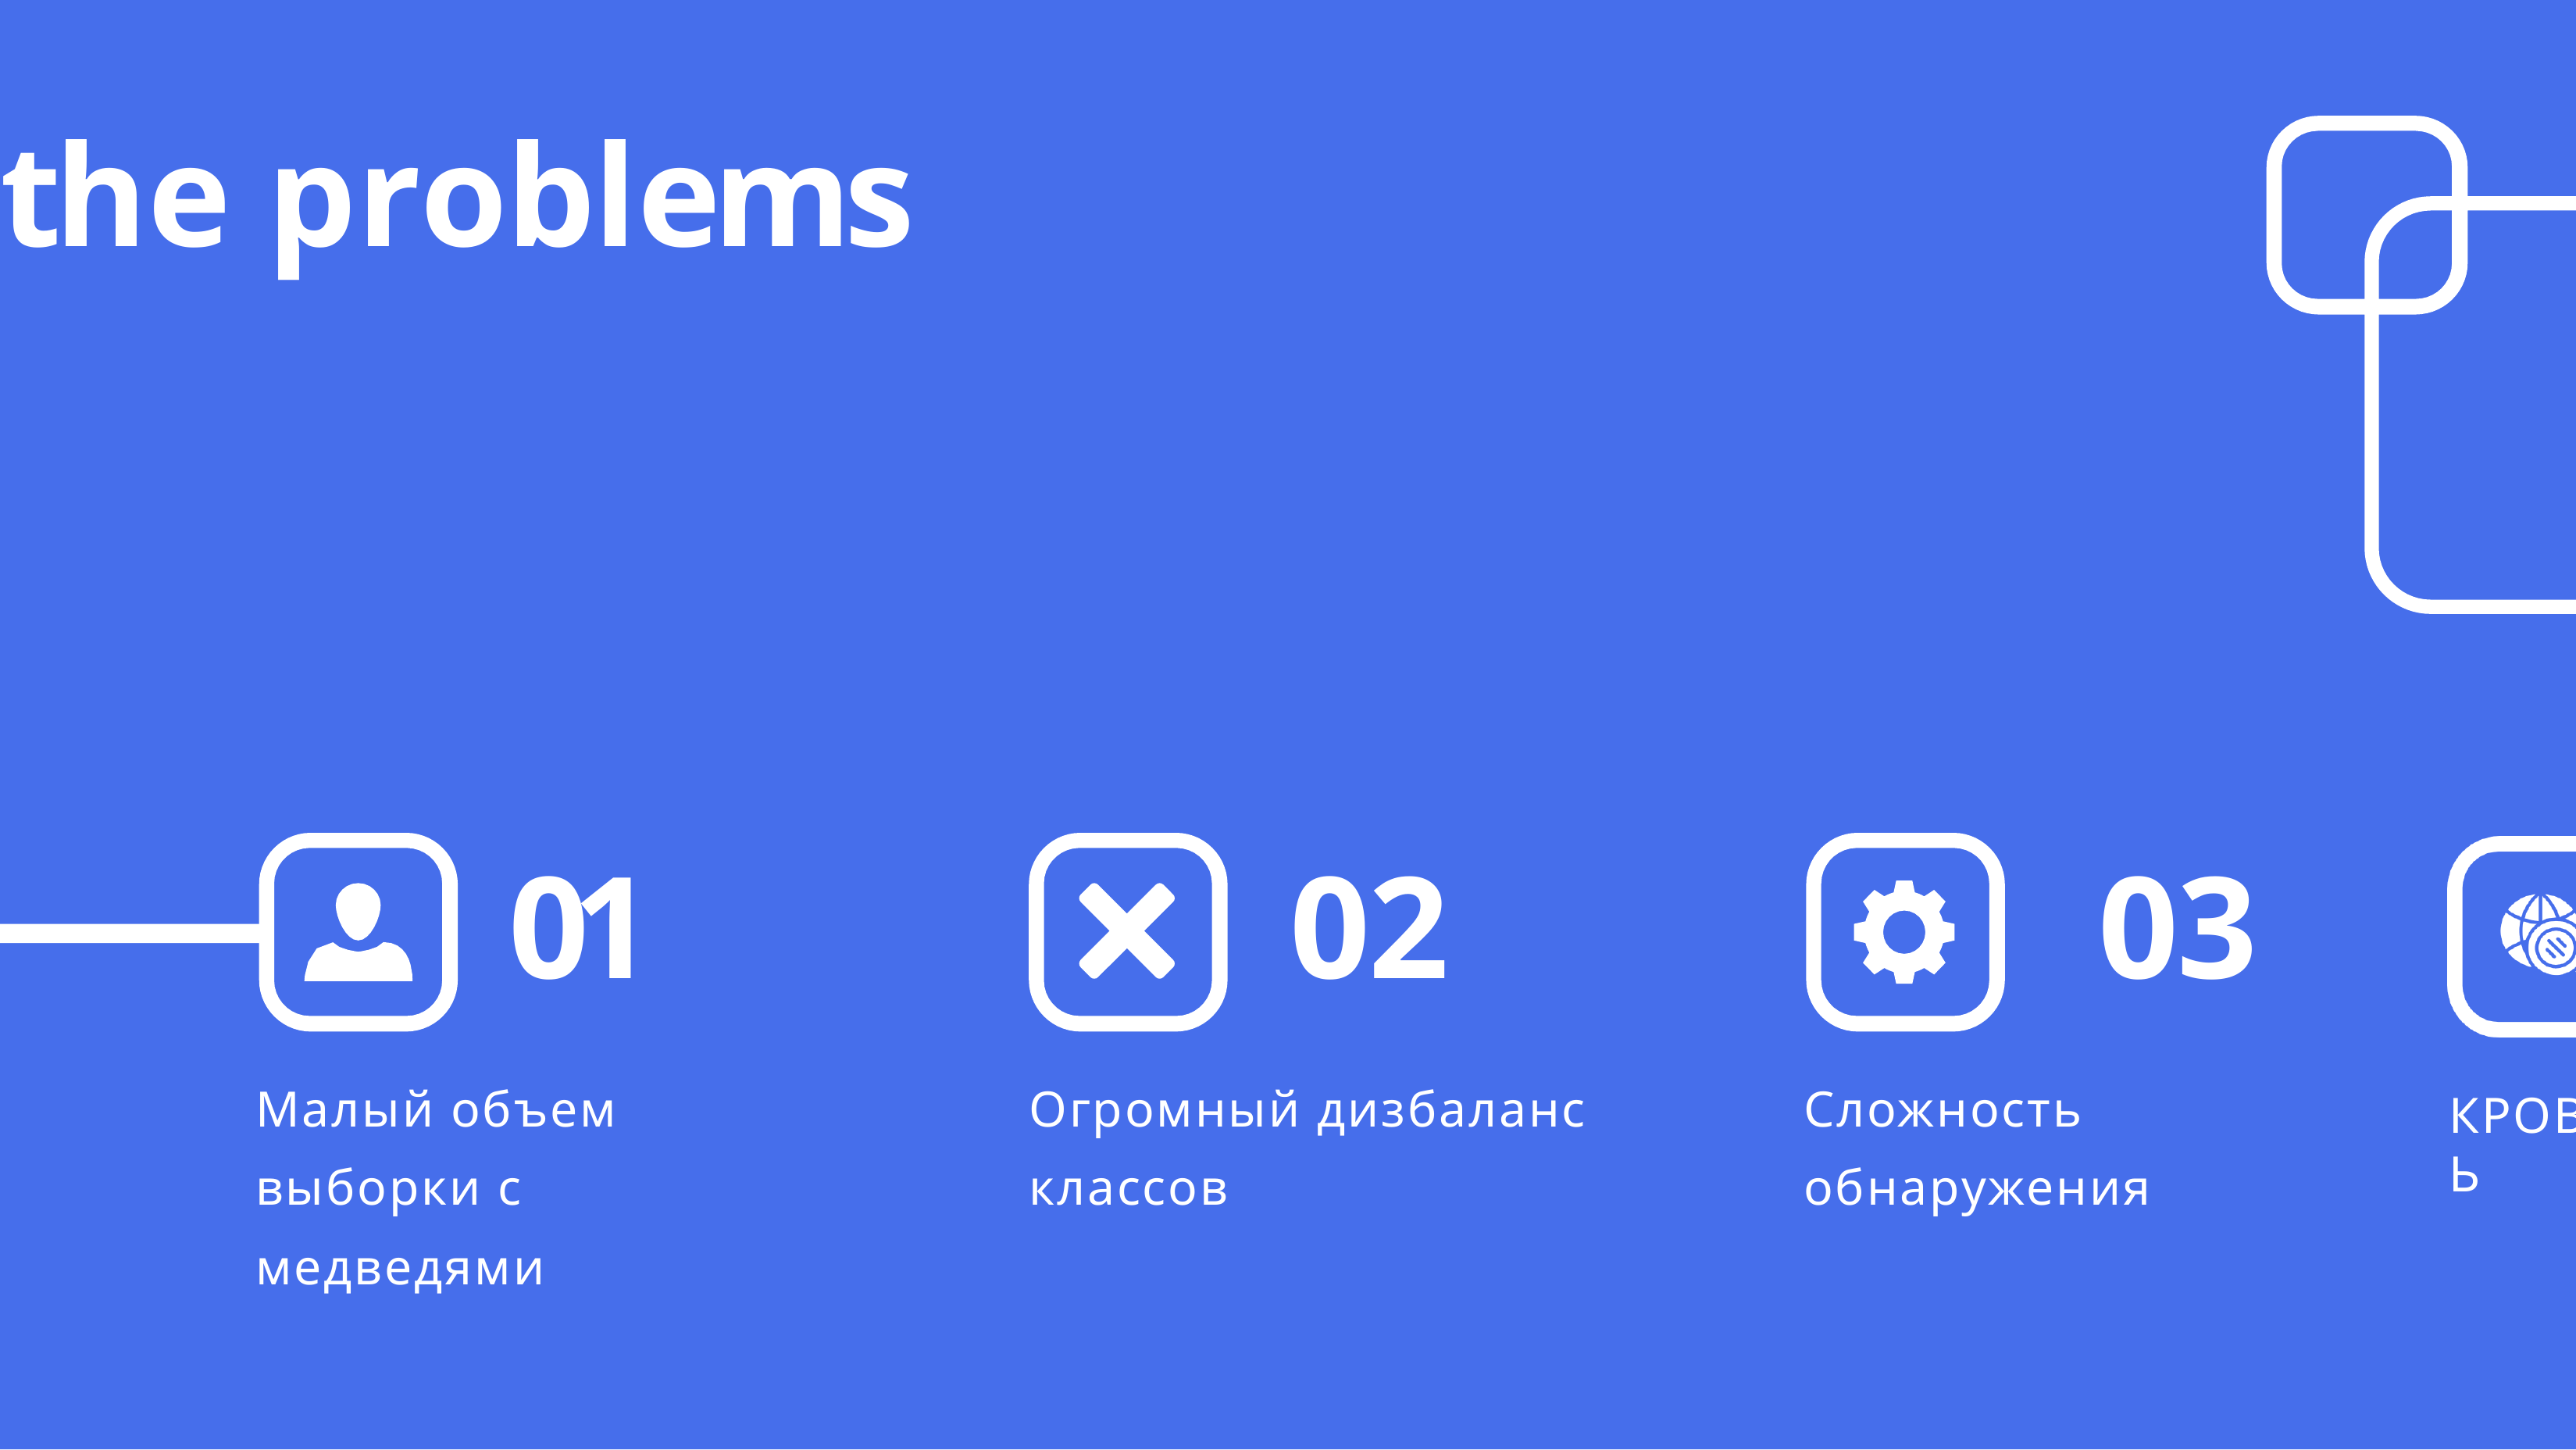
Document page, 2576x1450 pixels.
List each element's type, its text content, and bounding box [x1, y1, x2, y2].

text_box 01 Малый объем [254, 836, 667, 1138]
picture [2447, 836, 2576, 1038]
title the problems [0, 104, 975, 348]
text_box КРОВЬ [2447, 1083, 2576, 1262]
text_box 03 Сложность обнаружения [1802, 836, 2314, 1215]
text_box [0, 832, 458, 1032]
text_box [1806, 833, 2005, 1032]
text_box выборки с медведями [254, 1133, 701, 1295]
text_box [2266, 116, 2576, 614]
text_box [1029, 833, 1228, 1032]
text_box 02 Огромный дизбаланс классов [1027, 836, 1665, 1215]
